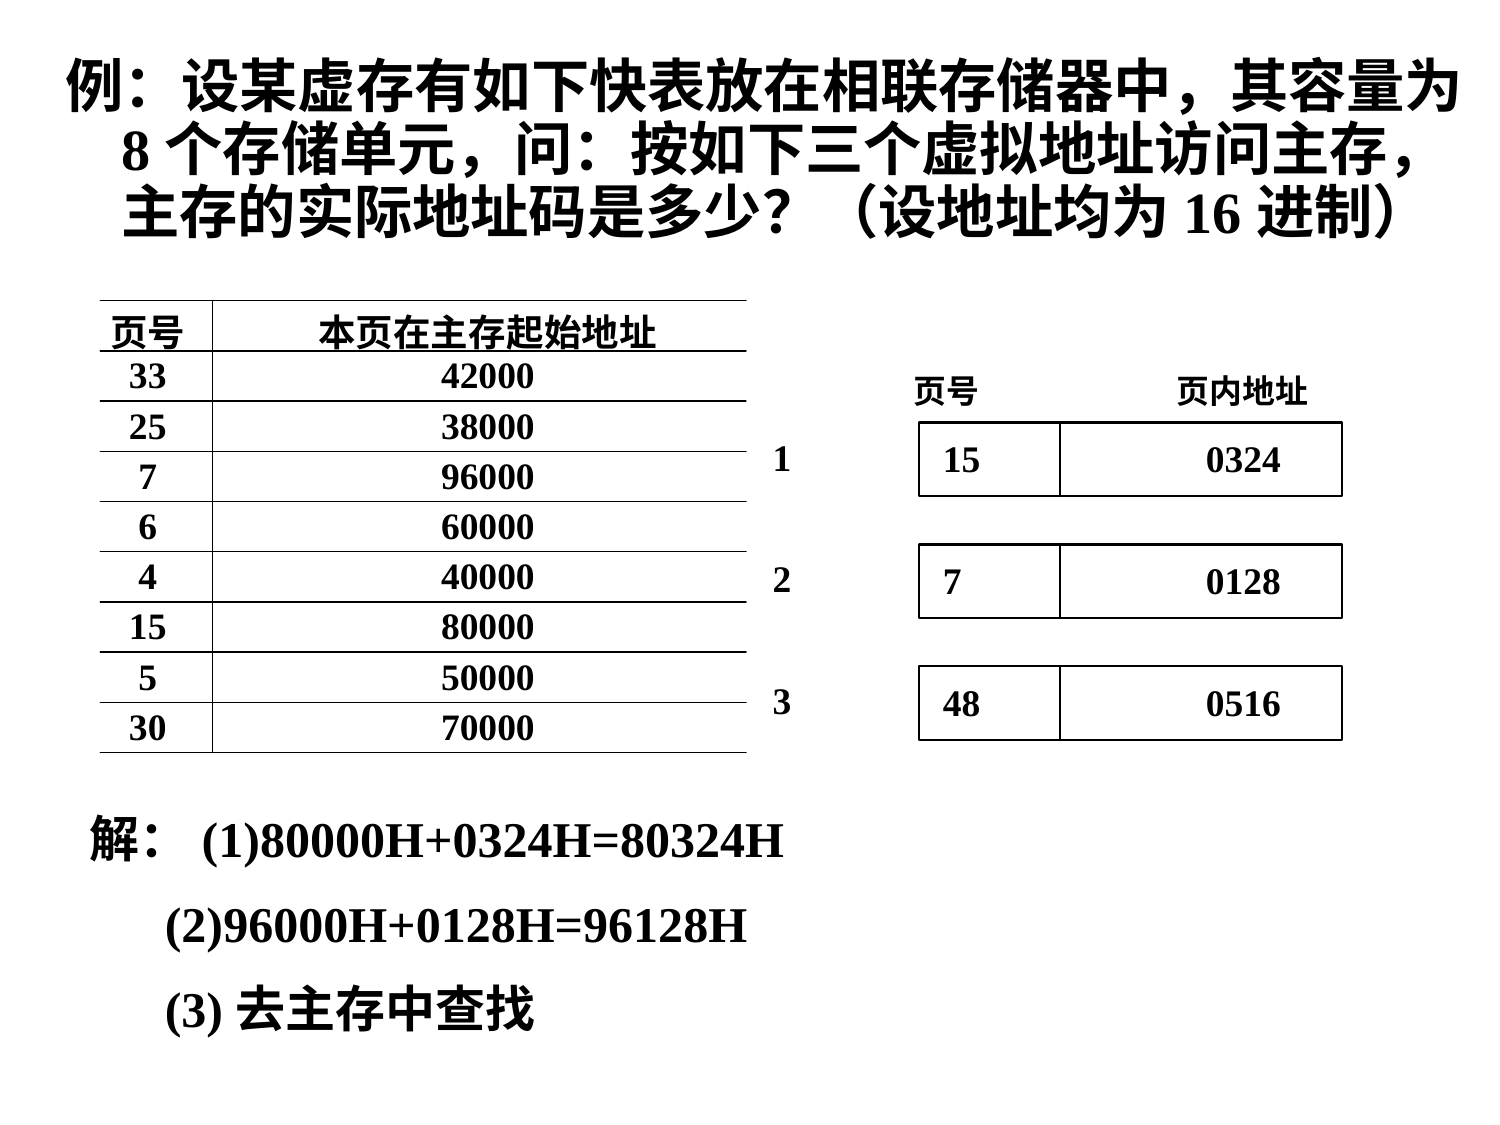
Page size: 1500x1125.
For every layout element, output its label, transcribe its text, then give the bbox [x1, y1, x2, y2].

text_box 解：(1)80000H+0324H=80324H (2)96000H+0128H=96128H (3)去主存中查找 [74, 799, 1500, 1045]
list 例：设某虚存有如下快表放在相联存储器中，其容量为8个存储单元，问：按如下三个虚拟地址访问主存，主存的实际地址码是多少？（设地址均为16进制） [50, 50, 1500, 275]
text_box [637, 324, 1454, 788]
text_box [99, 299, 747, 786]
